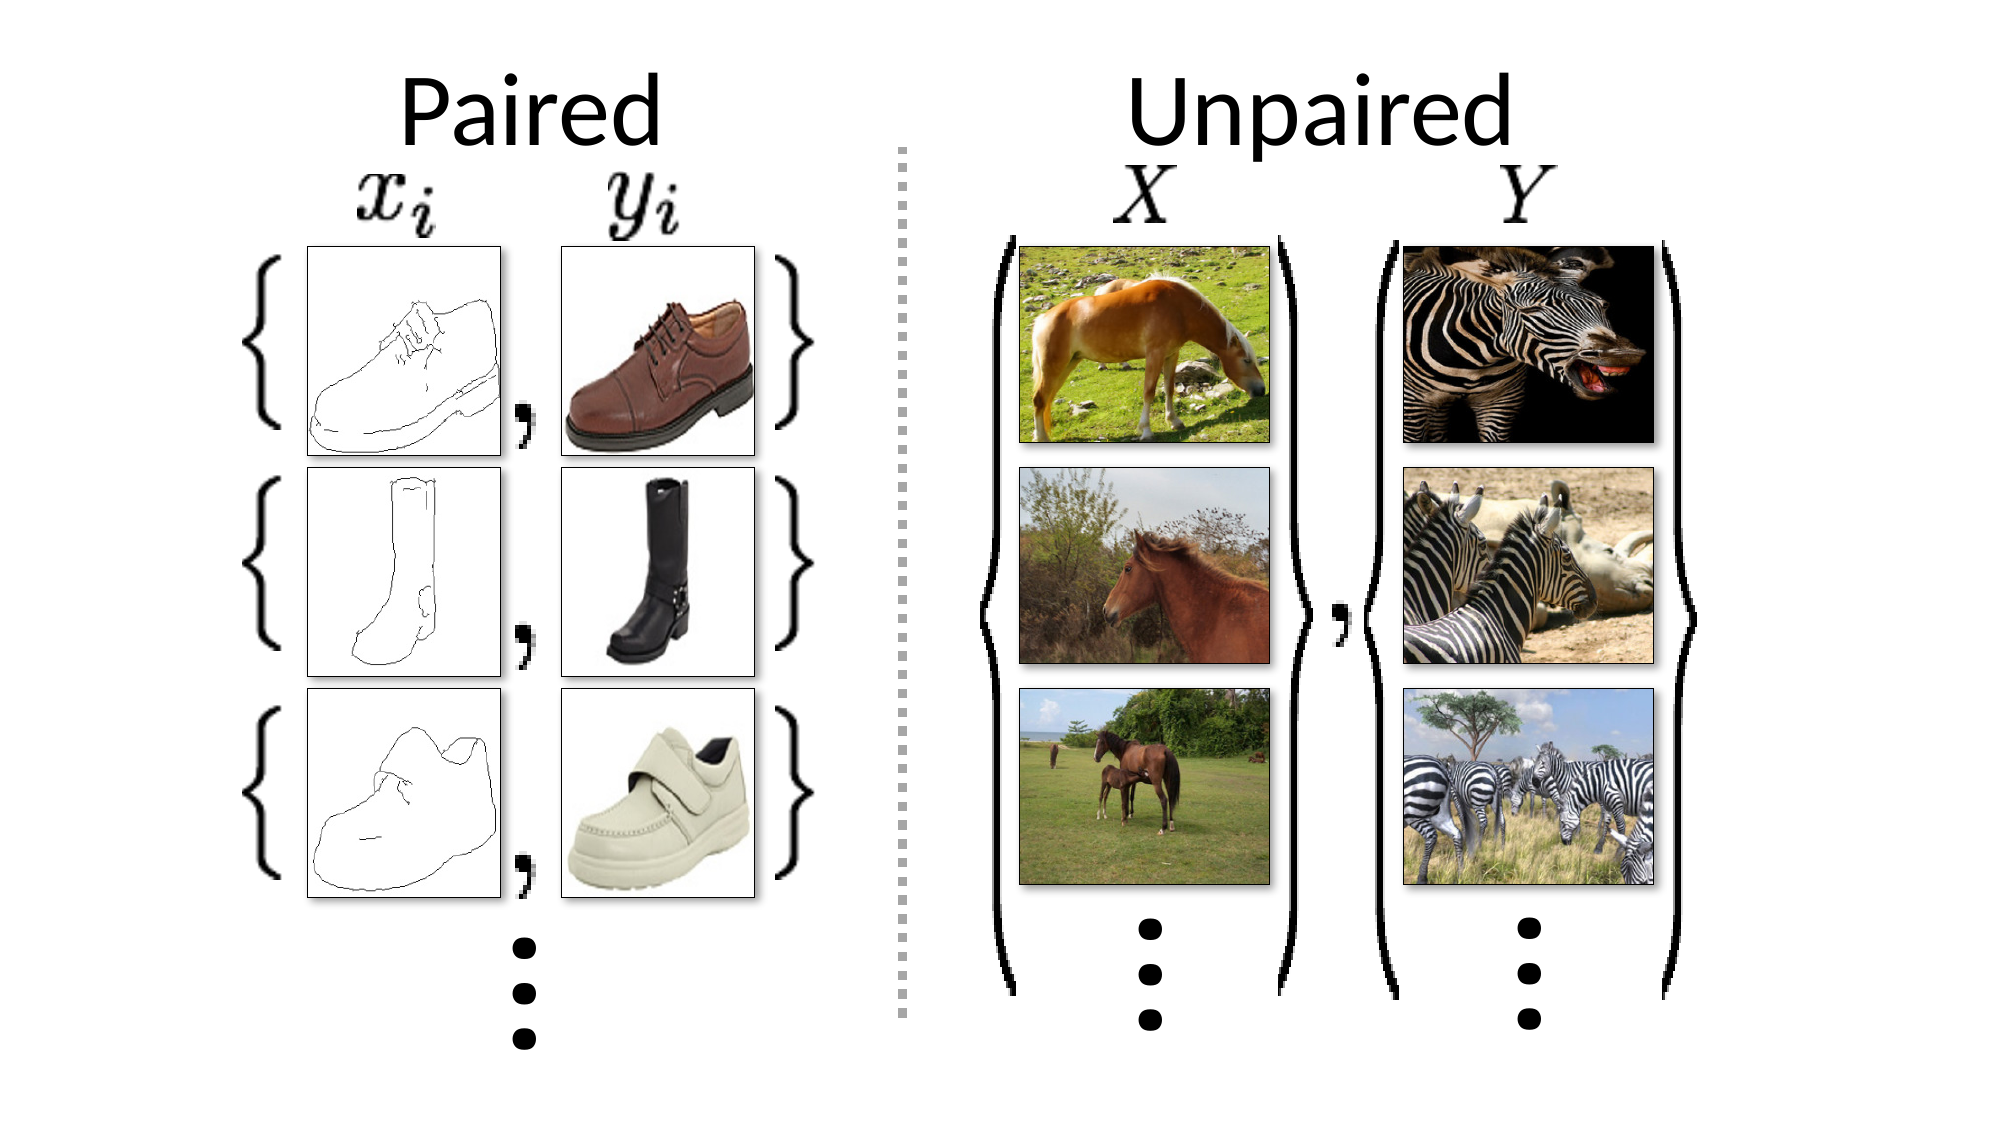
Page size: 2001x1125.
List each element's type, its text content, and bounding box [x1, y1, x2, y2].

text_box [242, 171, 817, 1125]
text_box Paired [383, 33, 681, 171]
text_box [1364, 165, 1699, 1111]
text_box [980, 165, 1315, 1114]
picture [1332, 600, 1352, 647]
text_box Unpaired [1110, 33, 1532, 174]
